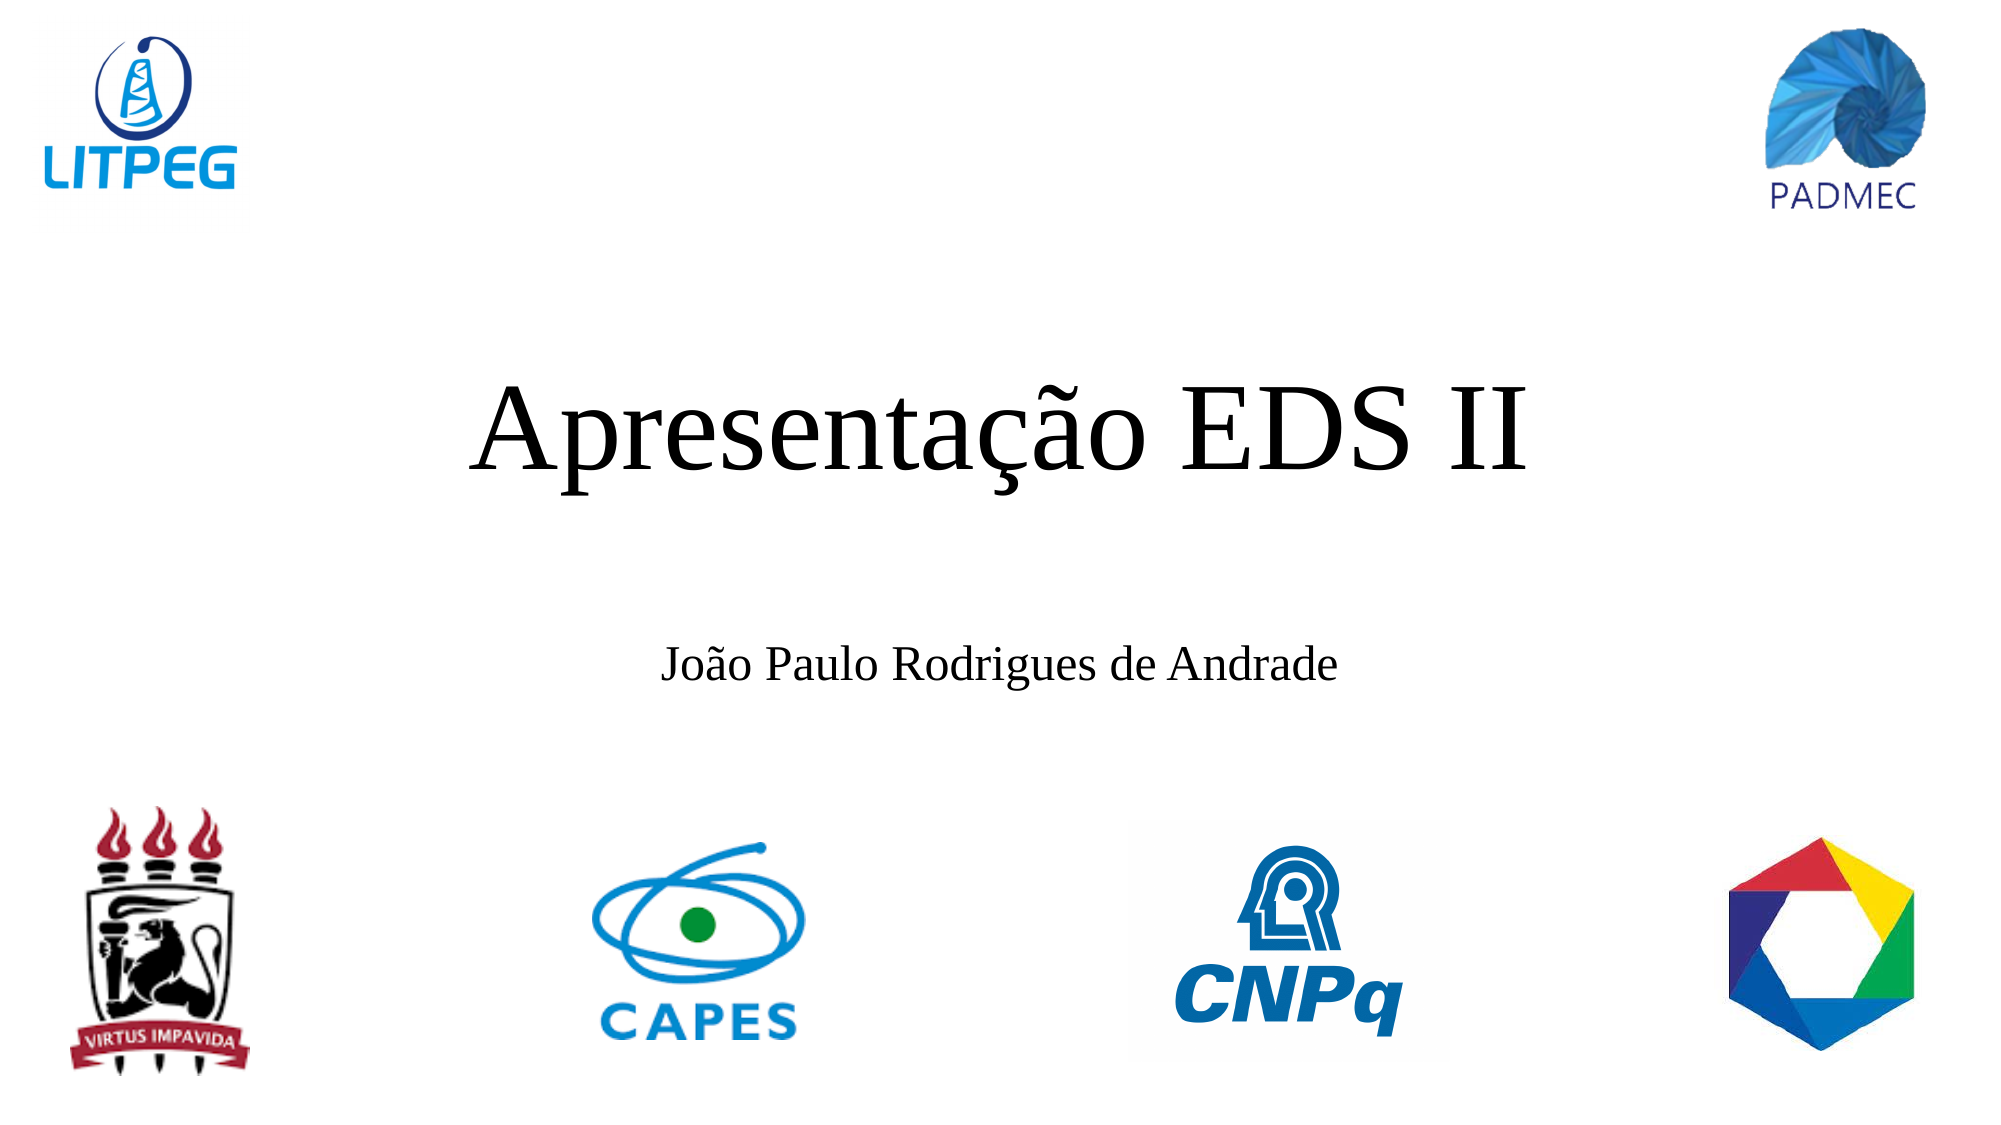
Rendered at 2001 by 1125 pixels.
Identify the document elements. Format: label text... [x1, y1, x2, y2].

picture [70, 806, 251, 1076]
picture [1128, 820, 1450, 1063]
picture [660, 1013, 672, 1027]
picture [32, 15, 250, 233]
subtitle João Paulo Rodrigues de Andrade [249, 548, 1750, 821]
picture [632, 954, 735, 976]
title Apresentação EDS II [249, 112, 1750, 505]
picture [592, 842, 806, 1040]
picture [599, 886, 653, 941]
picture [704, 1010, 714, 1019]
picture [1765, 28, 1926, 209]
picture [628, 886, 781, 961]
picture [711, 880, 798, 942]
picture [655, 1032, 678, 1040]
picture [1714, 835, 1930, 1051]
